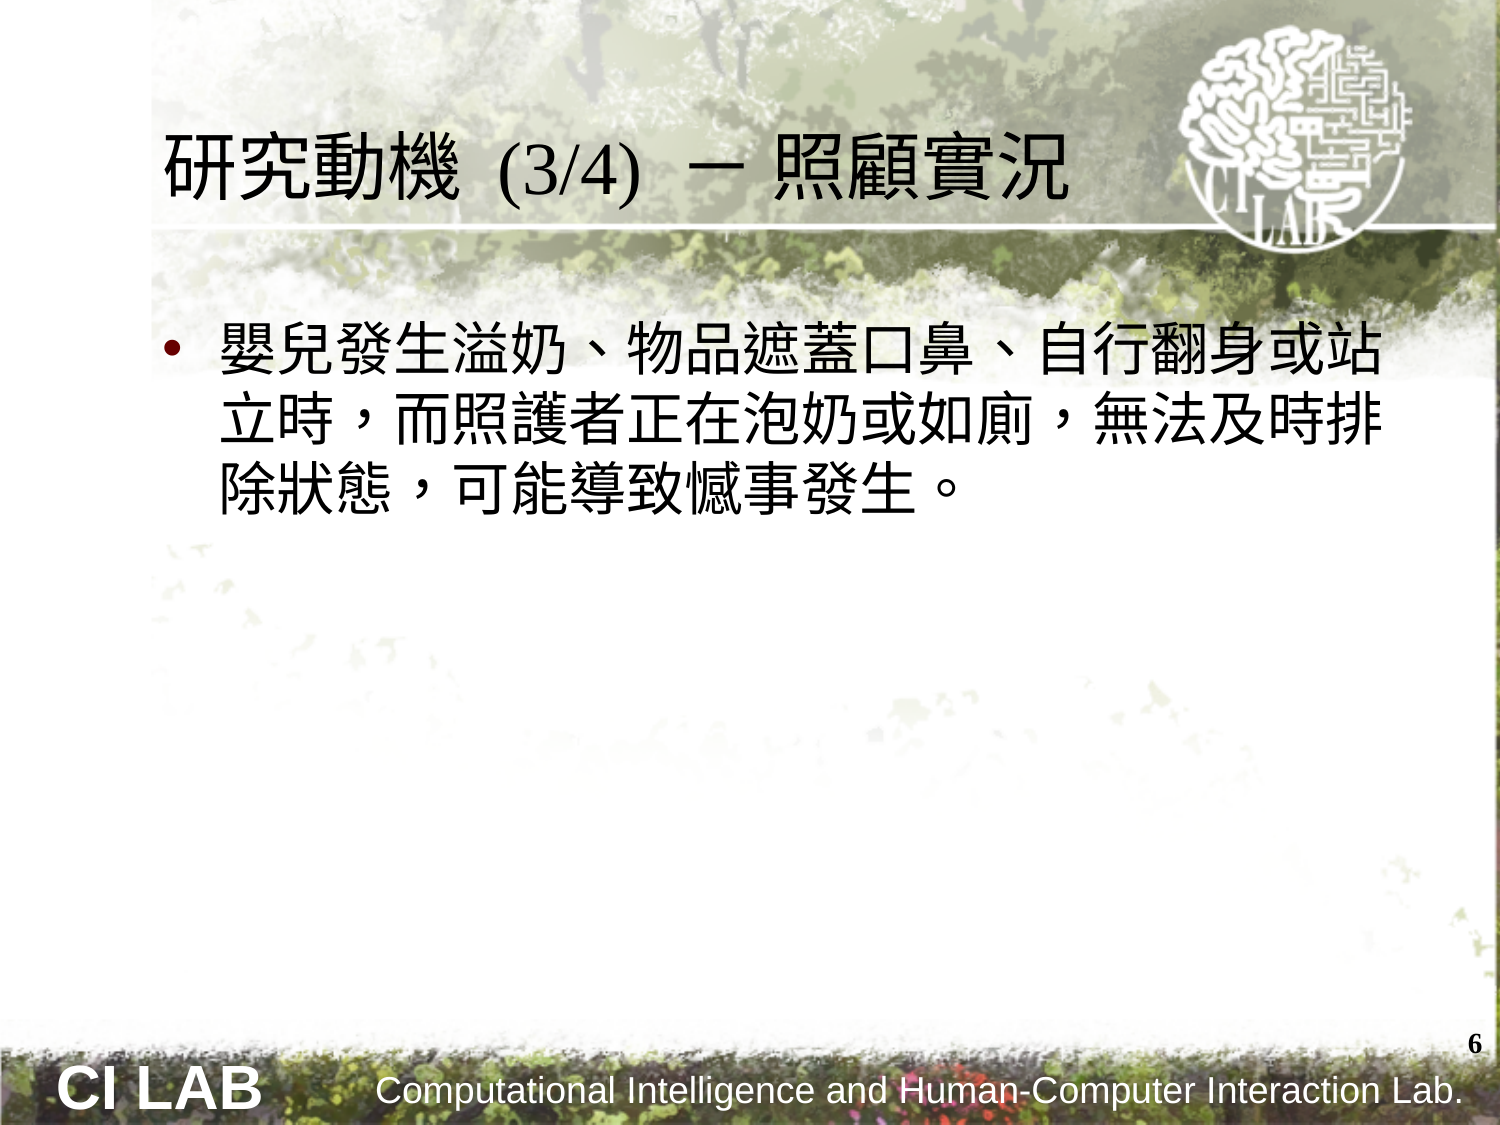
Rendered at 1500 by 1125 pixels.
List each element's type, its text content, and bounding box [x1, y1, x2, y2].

slide_number 6 [1426, 985, 1500, 1067]
text_box 嬰兒發生溢奶、物品遮蓋口鼻、自行翻身或站立時，而照護者正在泡奶或如廁，無法及時排除狀態，可能導致憾事發生。 [147, 304, 1410, 961]
title 研究動機 (3/4) － 照顧實況 [147, 31, 1448, 219]
picture [0, 0, 1500, 1125]
